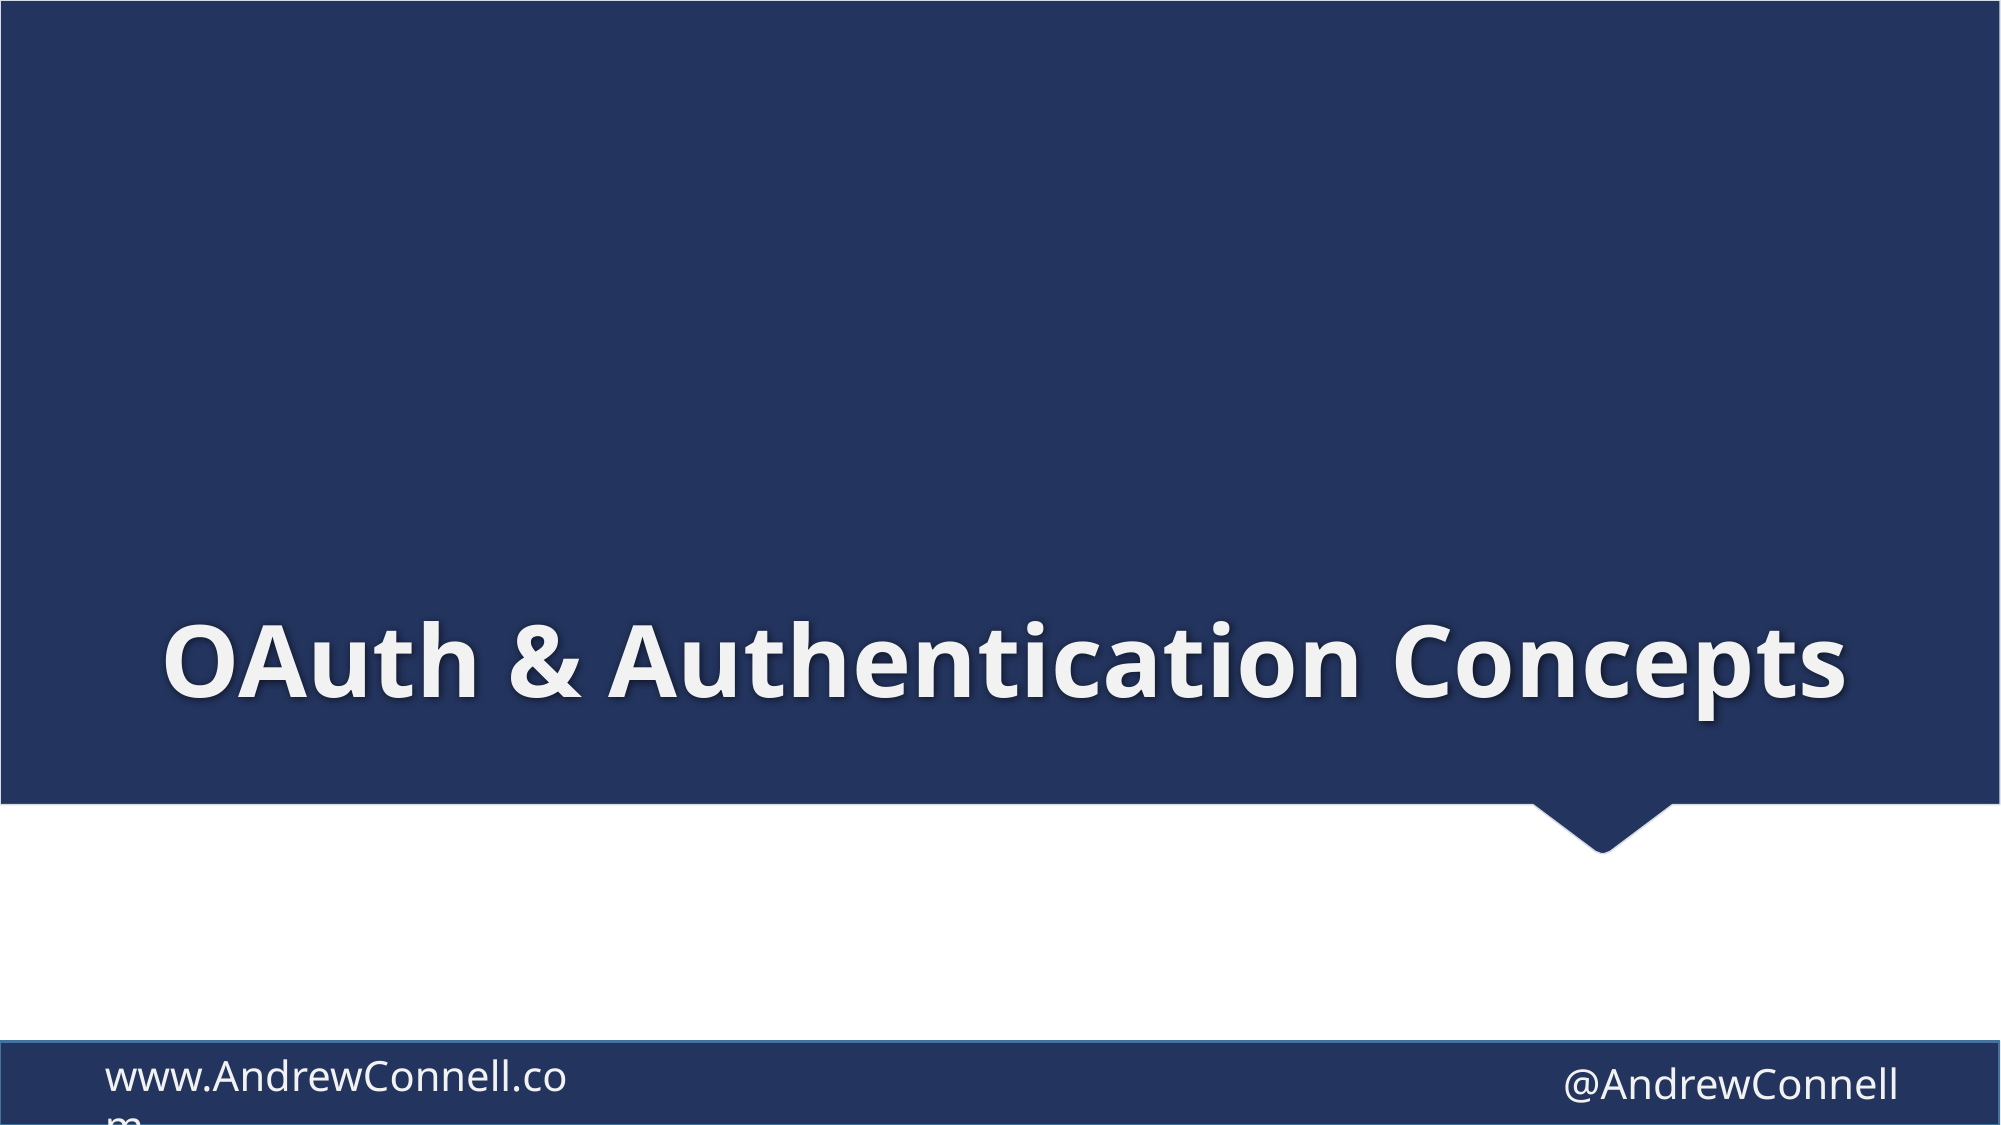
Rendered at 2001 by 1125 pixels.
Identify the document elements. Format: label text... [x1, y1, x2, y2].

title OAuth & Authentication Concepts [132, 484, 1866, 726]
